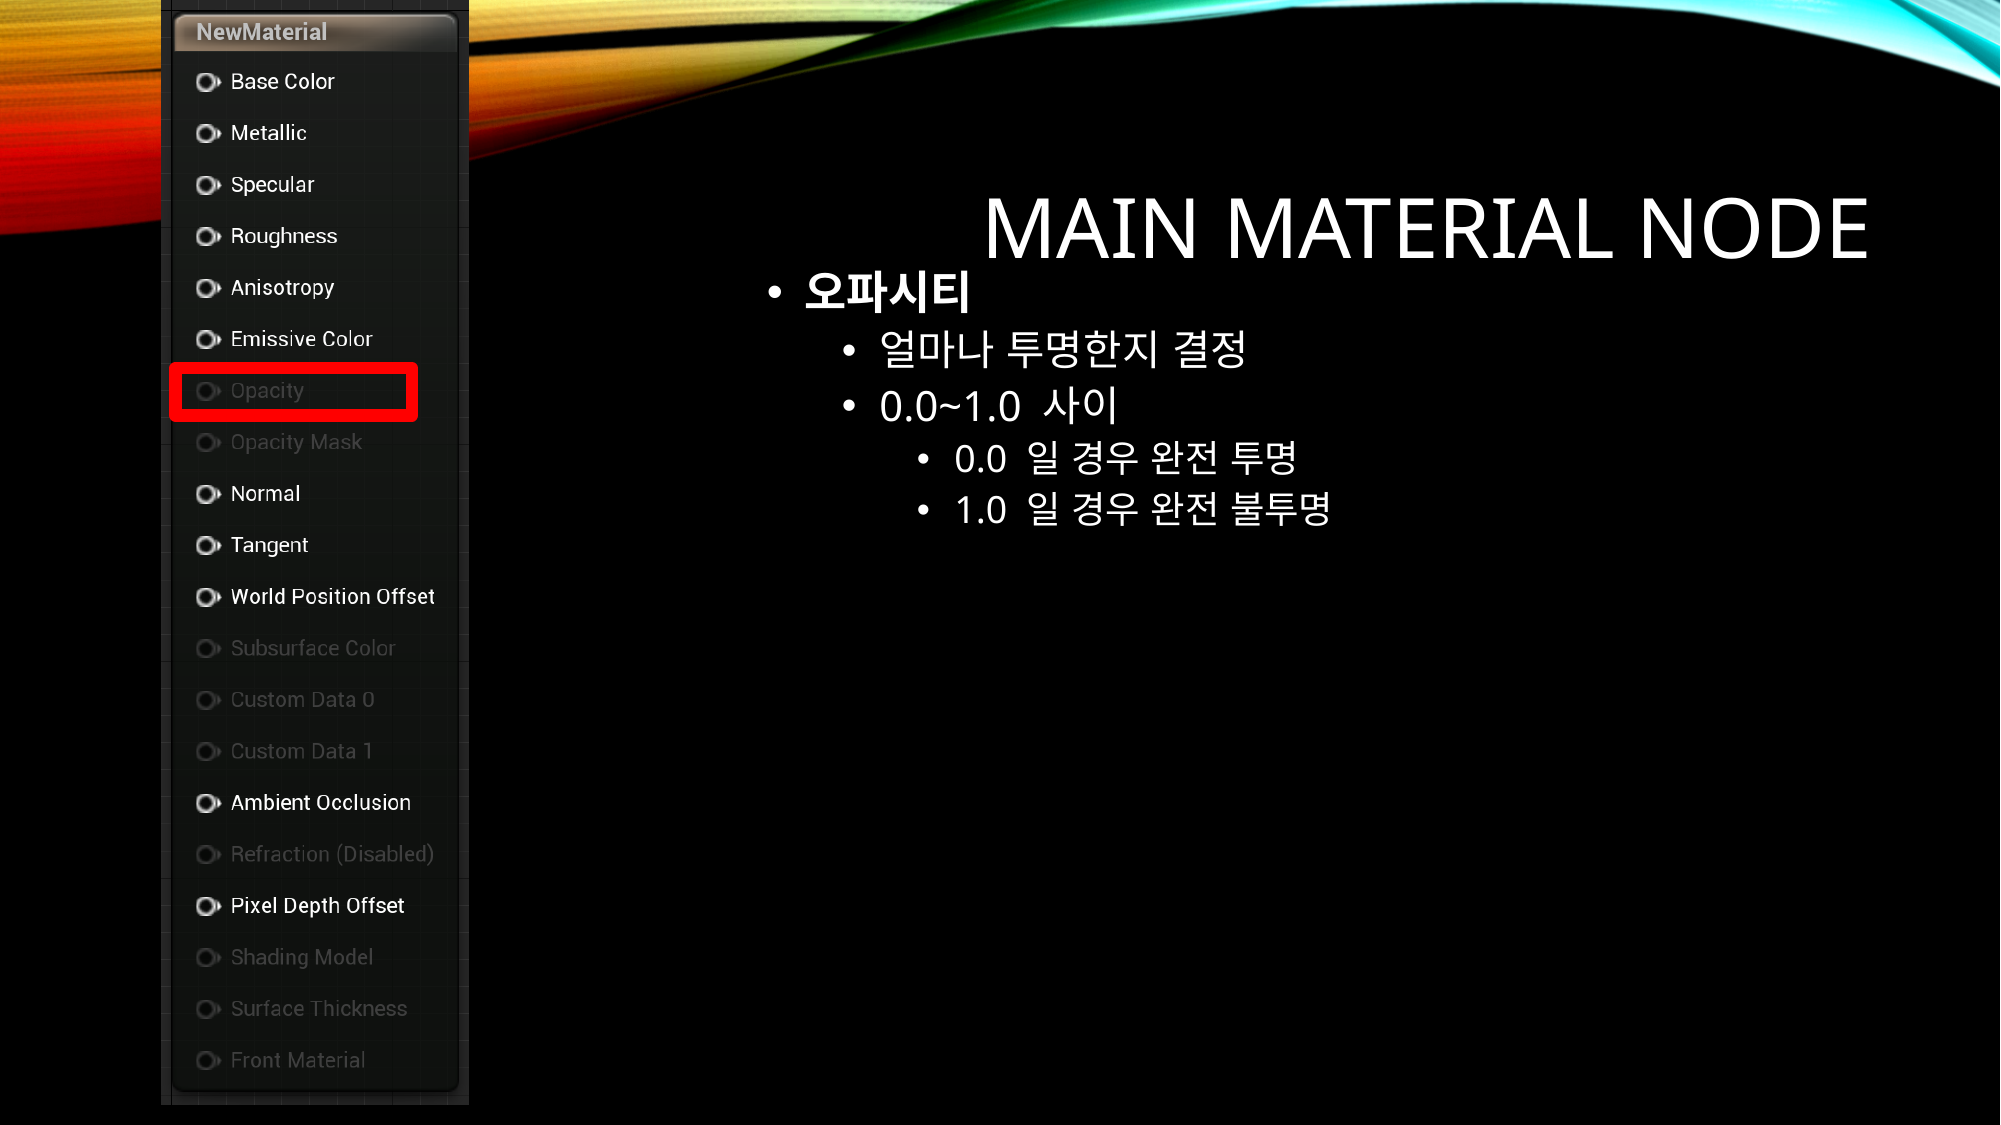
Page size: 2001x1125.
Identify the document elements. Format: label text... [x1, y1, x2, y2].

picture [0, 0, 2000, 1105]
title Main Material node [474, 125, 1888, 338]
list 오파시티 얼마나 투명한지 결정 0.0~1.0 사이 0.0 일 경우 완전 투명 1.0 일 경우 완전 불투명 [751, 262, 1675, 1005]
